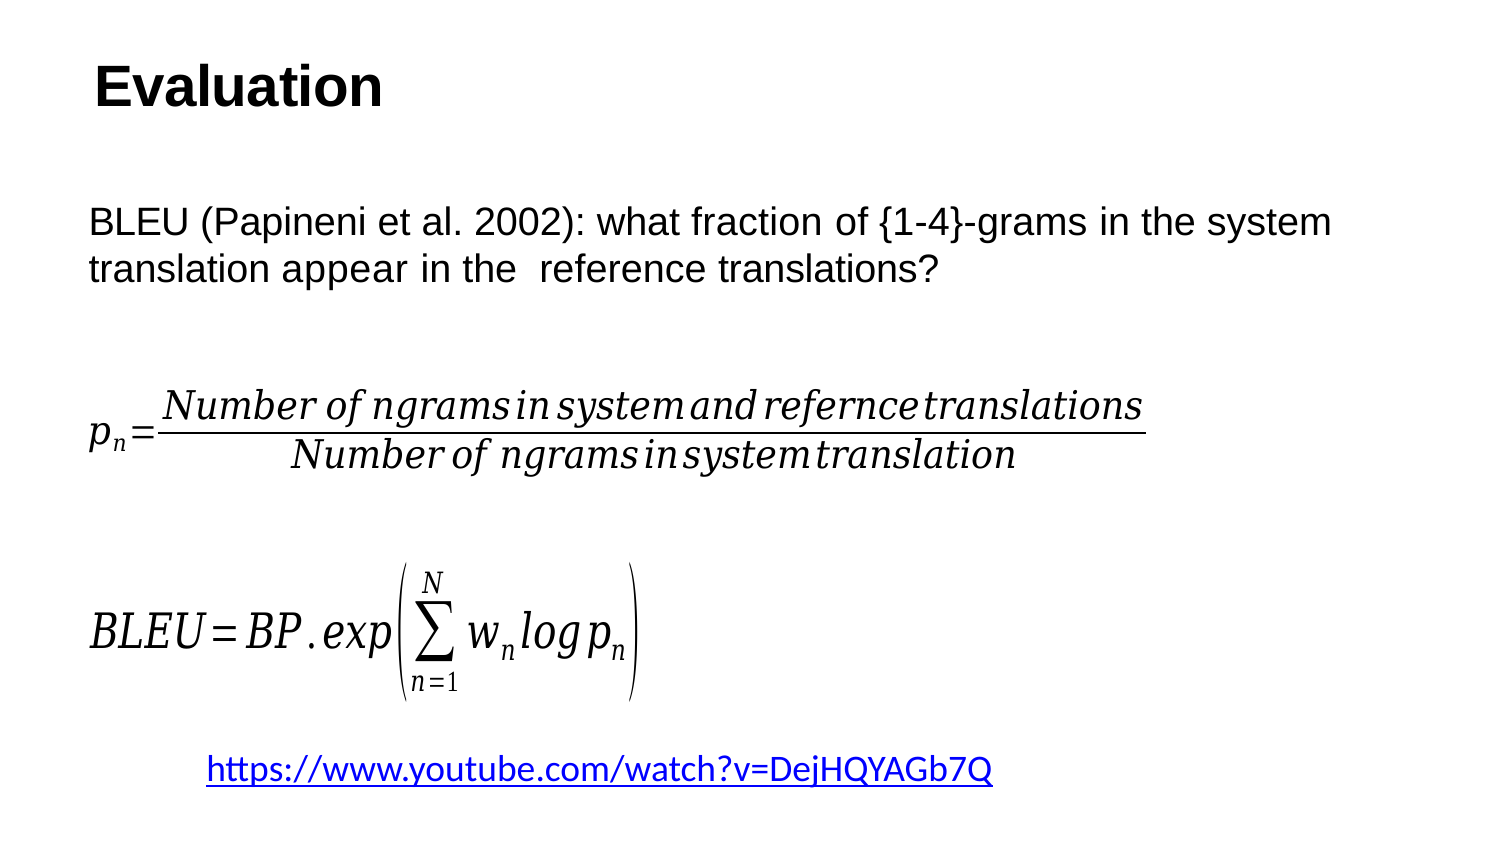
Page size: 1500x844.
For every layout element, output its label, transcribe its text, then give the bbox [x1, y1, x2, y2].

text_box BLEU (Papineni et al. 2002): what fraction of {1-4}-grams in the system translation appear in the reference translations? [87, 195, 1450, 291]
text_box https://www.youtube.com/watch?v=DejHQYAGb7Q [191, 737, 1008, 844]
title Evaluation [93, 47, 501, 190]
